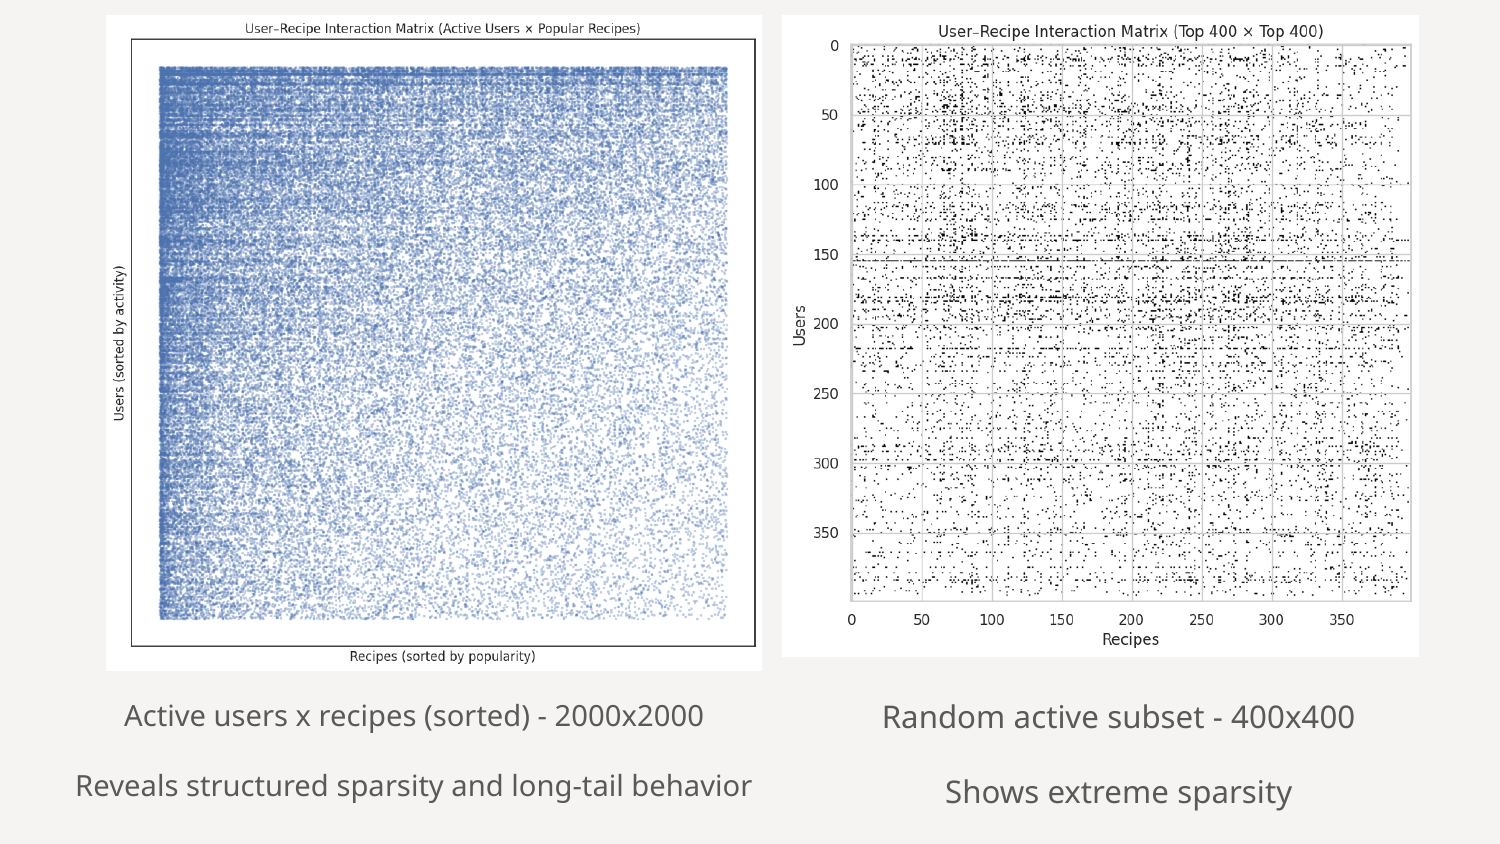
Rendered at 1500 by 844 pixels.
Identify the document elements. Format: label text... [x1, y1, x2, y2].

text_box Active users x recipes (sorted) - 2000x2000 Reveals structured sparsity and long-tail behavior [46, 681, 782, 816]
picture [781, 15, 1419, 657]
picture [106, 15, 762, 671]
text_box Random active subset - 400x400 Shows extreme sparsity [860, 681, 1378, 816]
